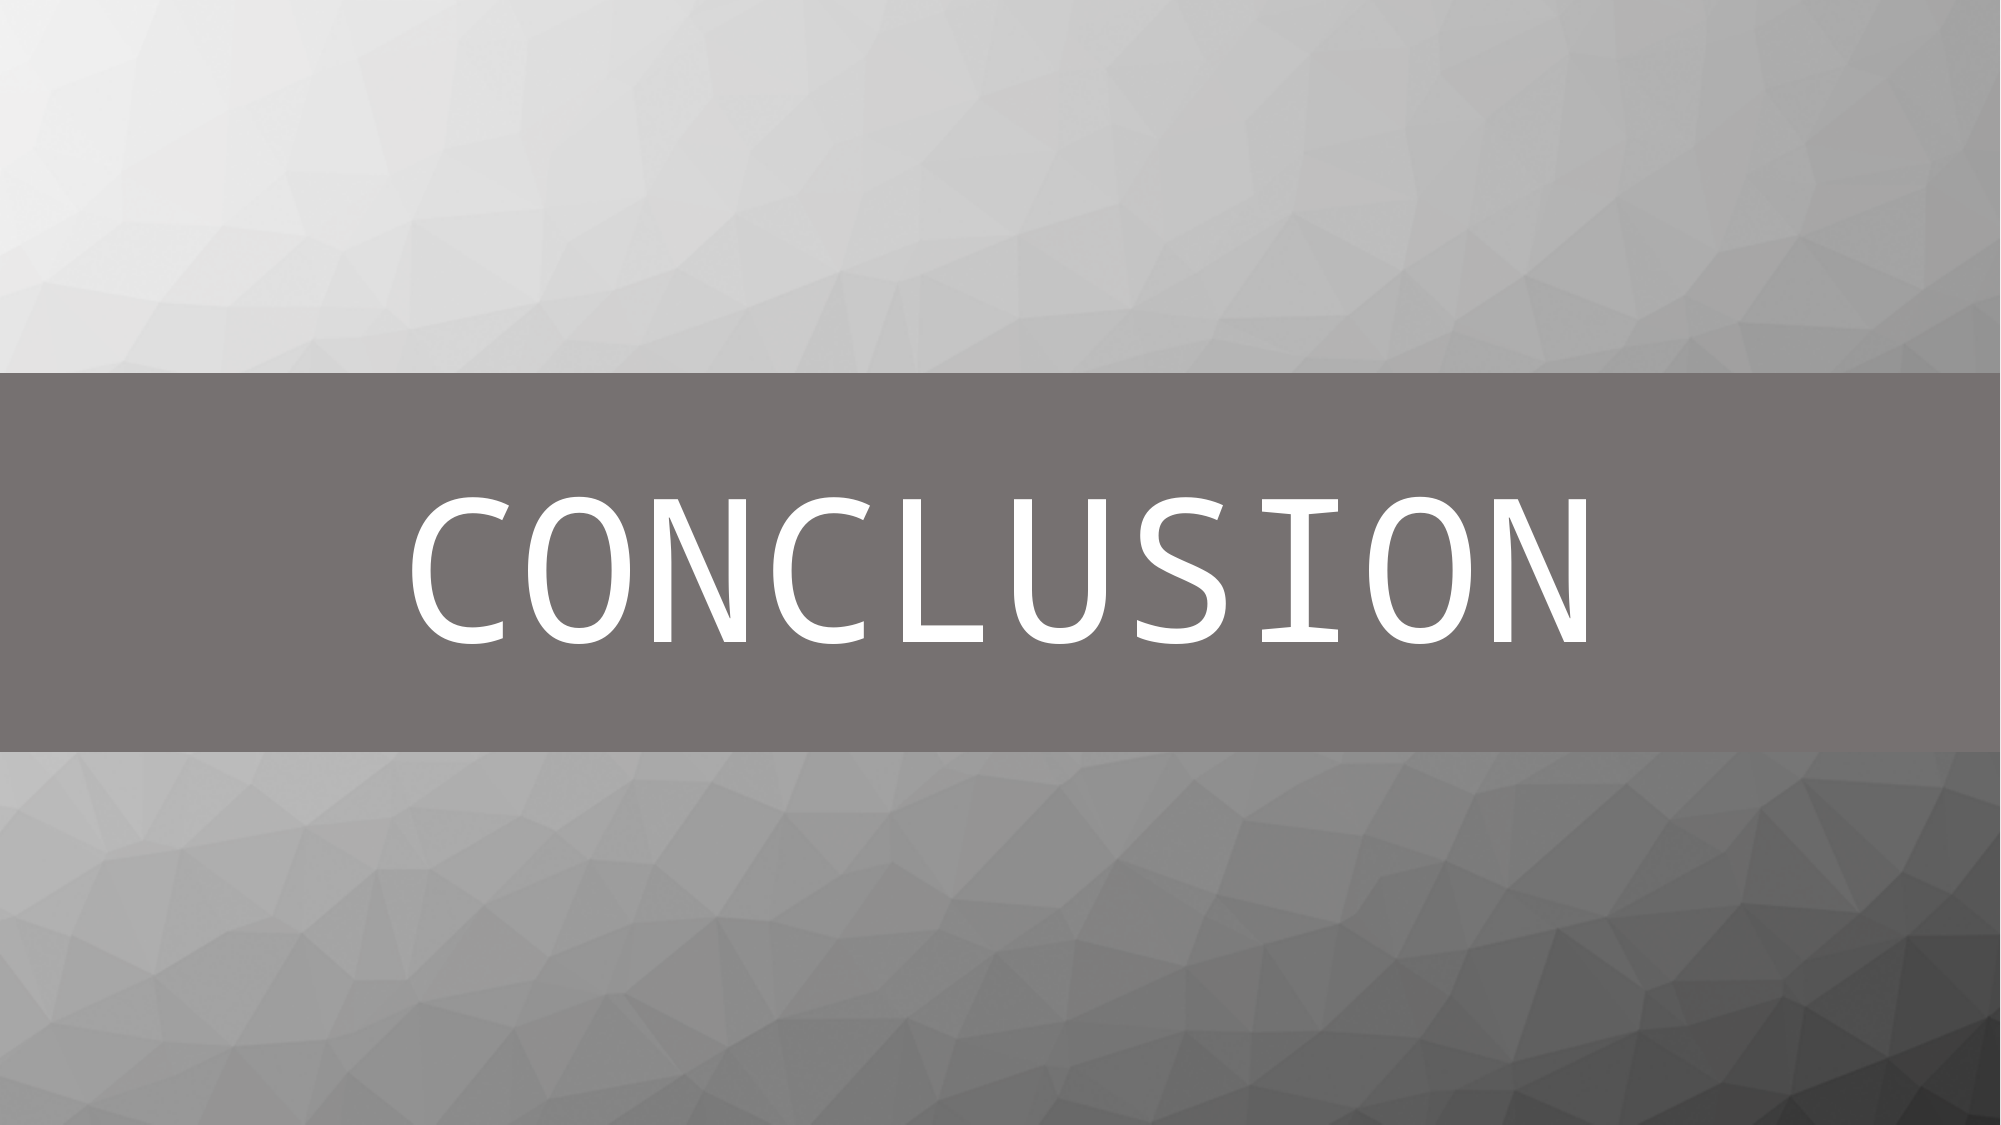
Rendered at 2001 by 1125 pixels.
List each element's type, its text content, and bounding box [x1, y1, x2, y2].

text_box CONCLUSION [0, 373, 2000, 752]
picture [0, 0, 2001, 1125]
